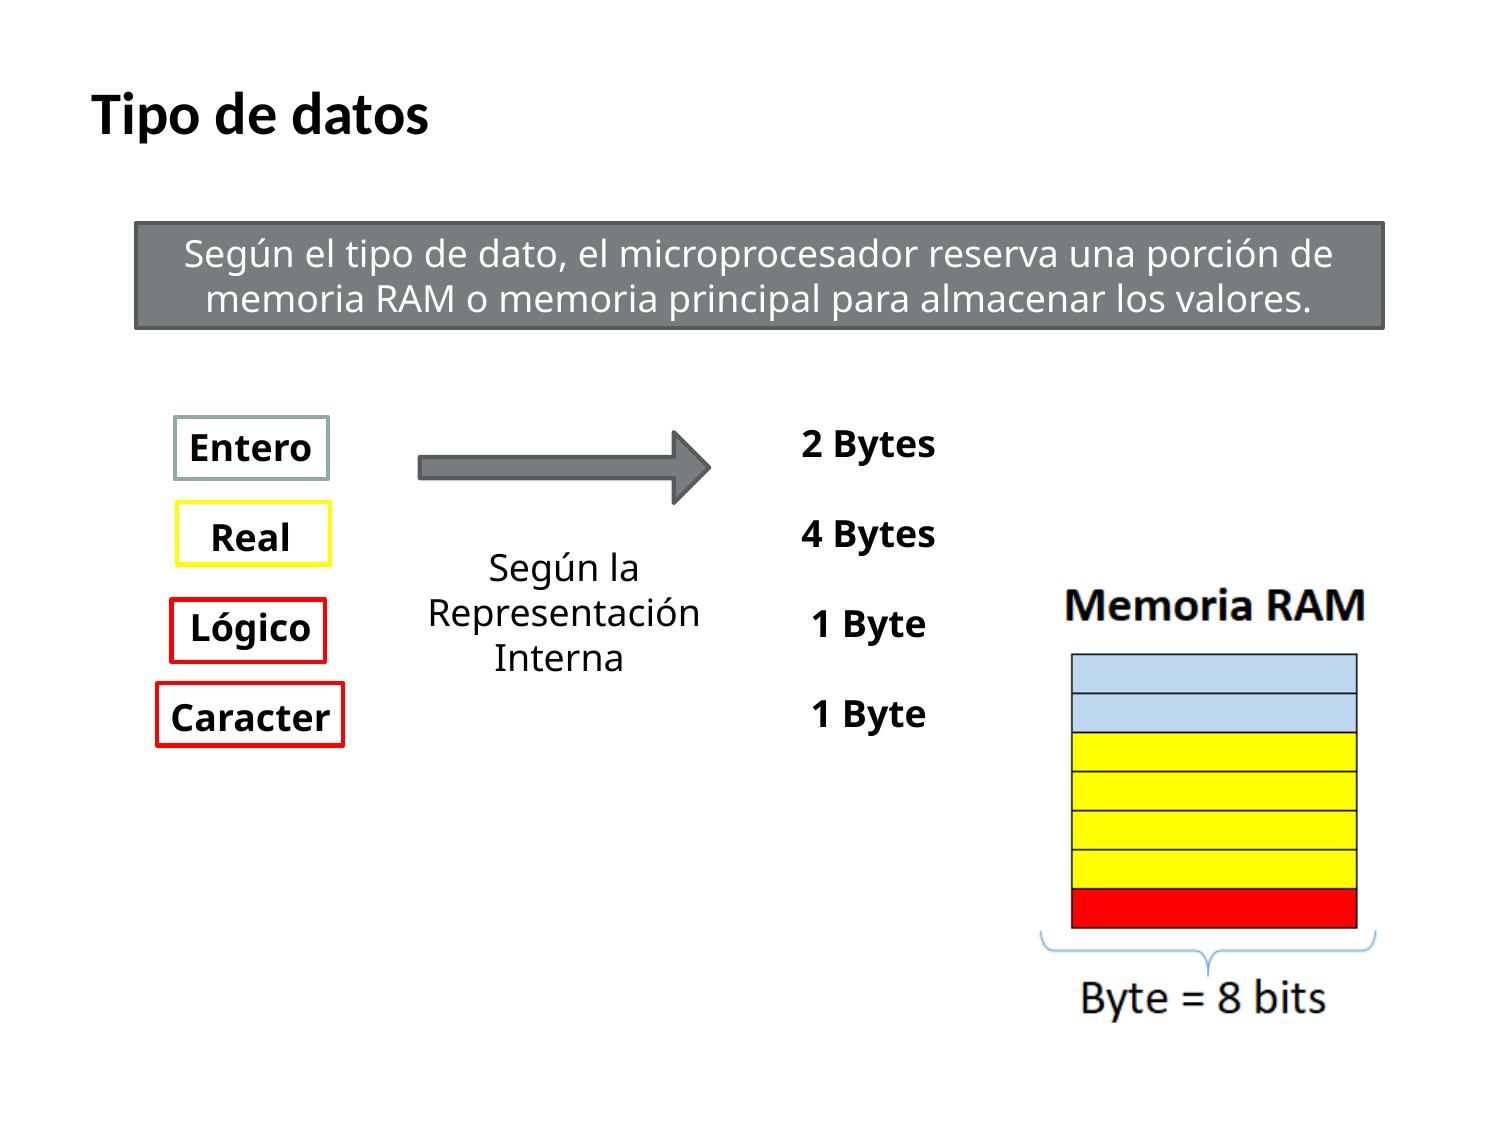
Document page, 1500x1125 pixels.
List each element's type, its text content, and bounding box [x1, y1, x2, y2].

text_box Según la Representación Interna [405, 536, 687, 686]
text_box Entero Real Lógico Caracter [151, 416, 351, 747]
text_box [155, 681, 345, 748]
text_box [169, 597, 327, 664]
text_box 2 Bytes 4 Bytes 1 Byte 1 Byte [687, 412, 1050, 743]
text_box [173, 415, 330, 481]
text_box [175, 500, 332, 567]
text_box [417, 430, 687, 505]
text_box Tipo de datos [76, 66, 1352, 185]
text_box Según el tipo de dato, el microprocesador reserva una porción de memoria RAM o memoria principal para almacenar los valores. [134, 221, 1385, 330]
picture [1026, 573, 1398, 1026]
